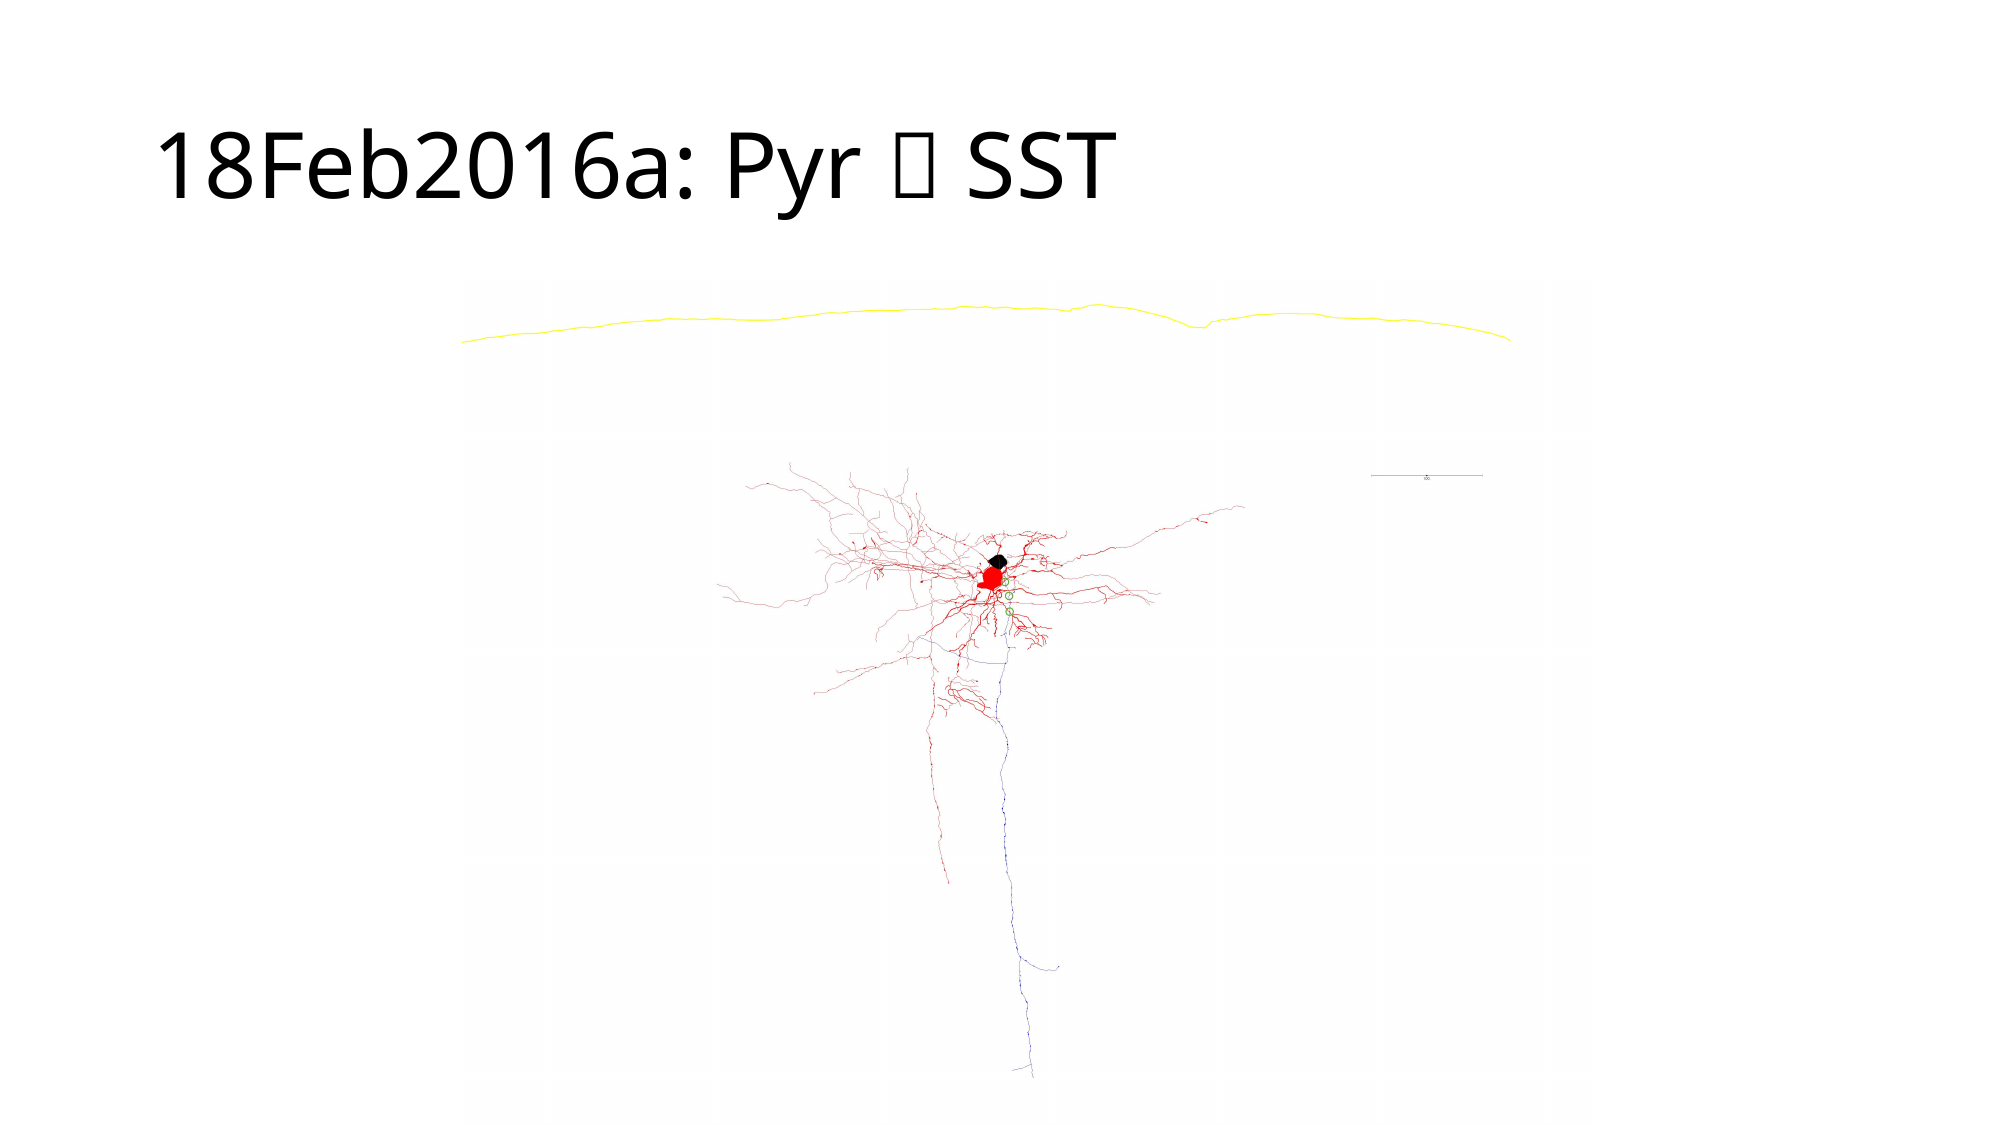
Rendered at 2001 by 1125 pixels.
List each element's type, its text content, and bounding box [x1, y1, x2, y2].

picture [462, 277, 1593, 1125]
title 18Feb2016a: Pyr  SST [137, 59, 1863, 278]
